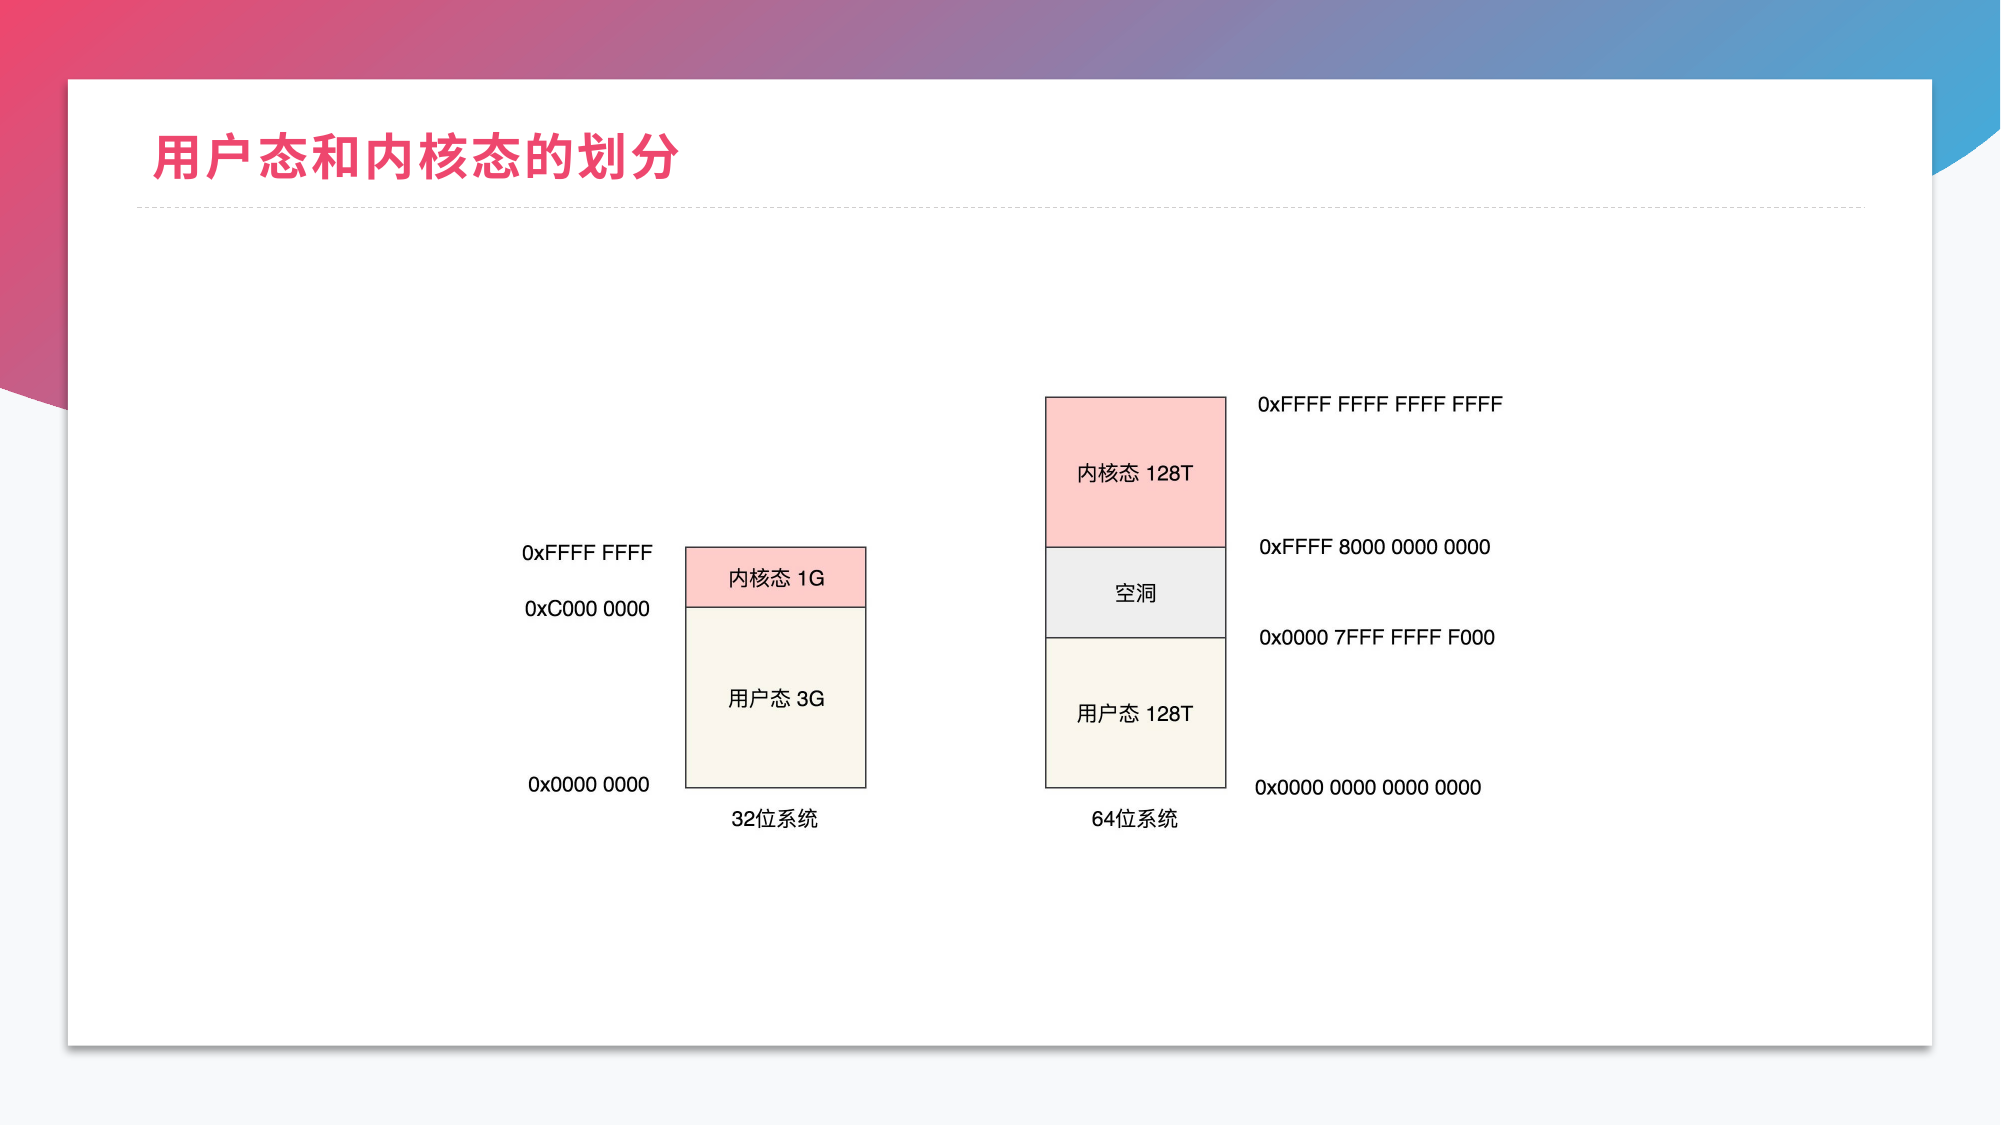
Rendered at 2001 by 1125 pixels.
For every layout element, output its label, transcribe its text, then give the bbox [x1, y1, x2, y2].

title 用户态和内核态的划分 [137, 111, 1863, 208]
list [347, 370, 1654, 851]
